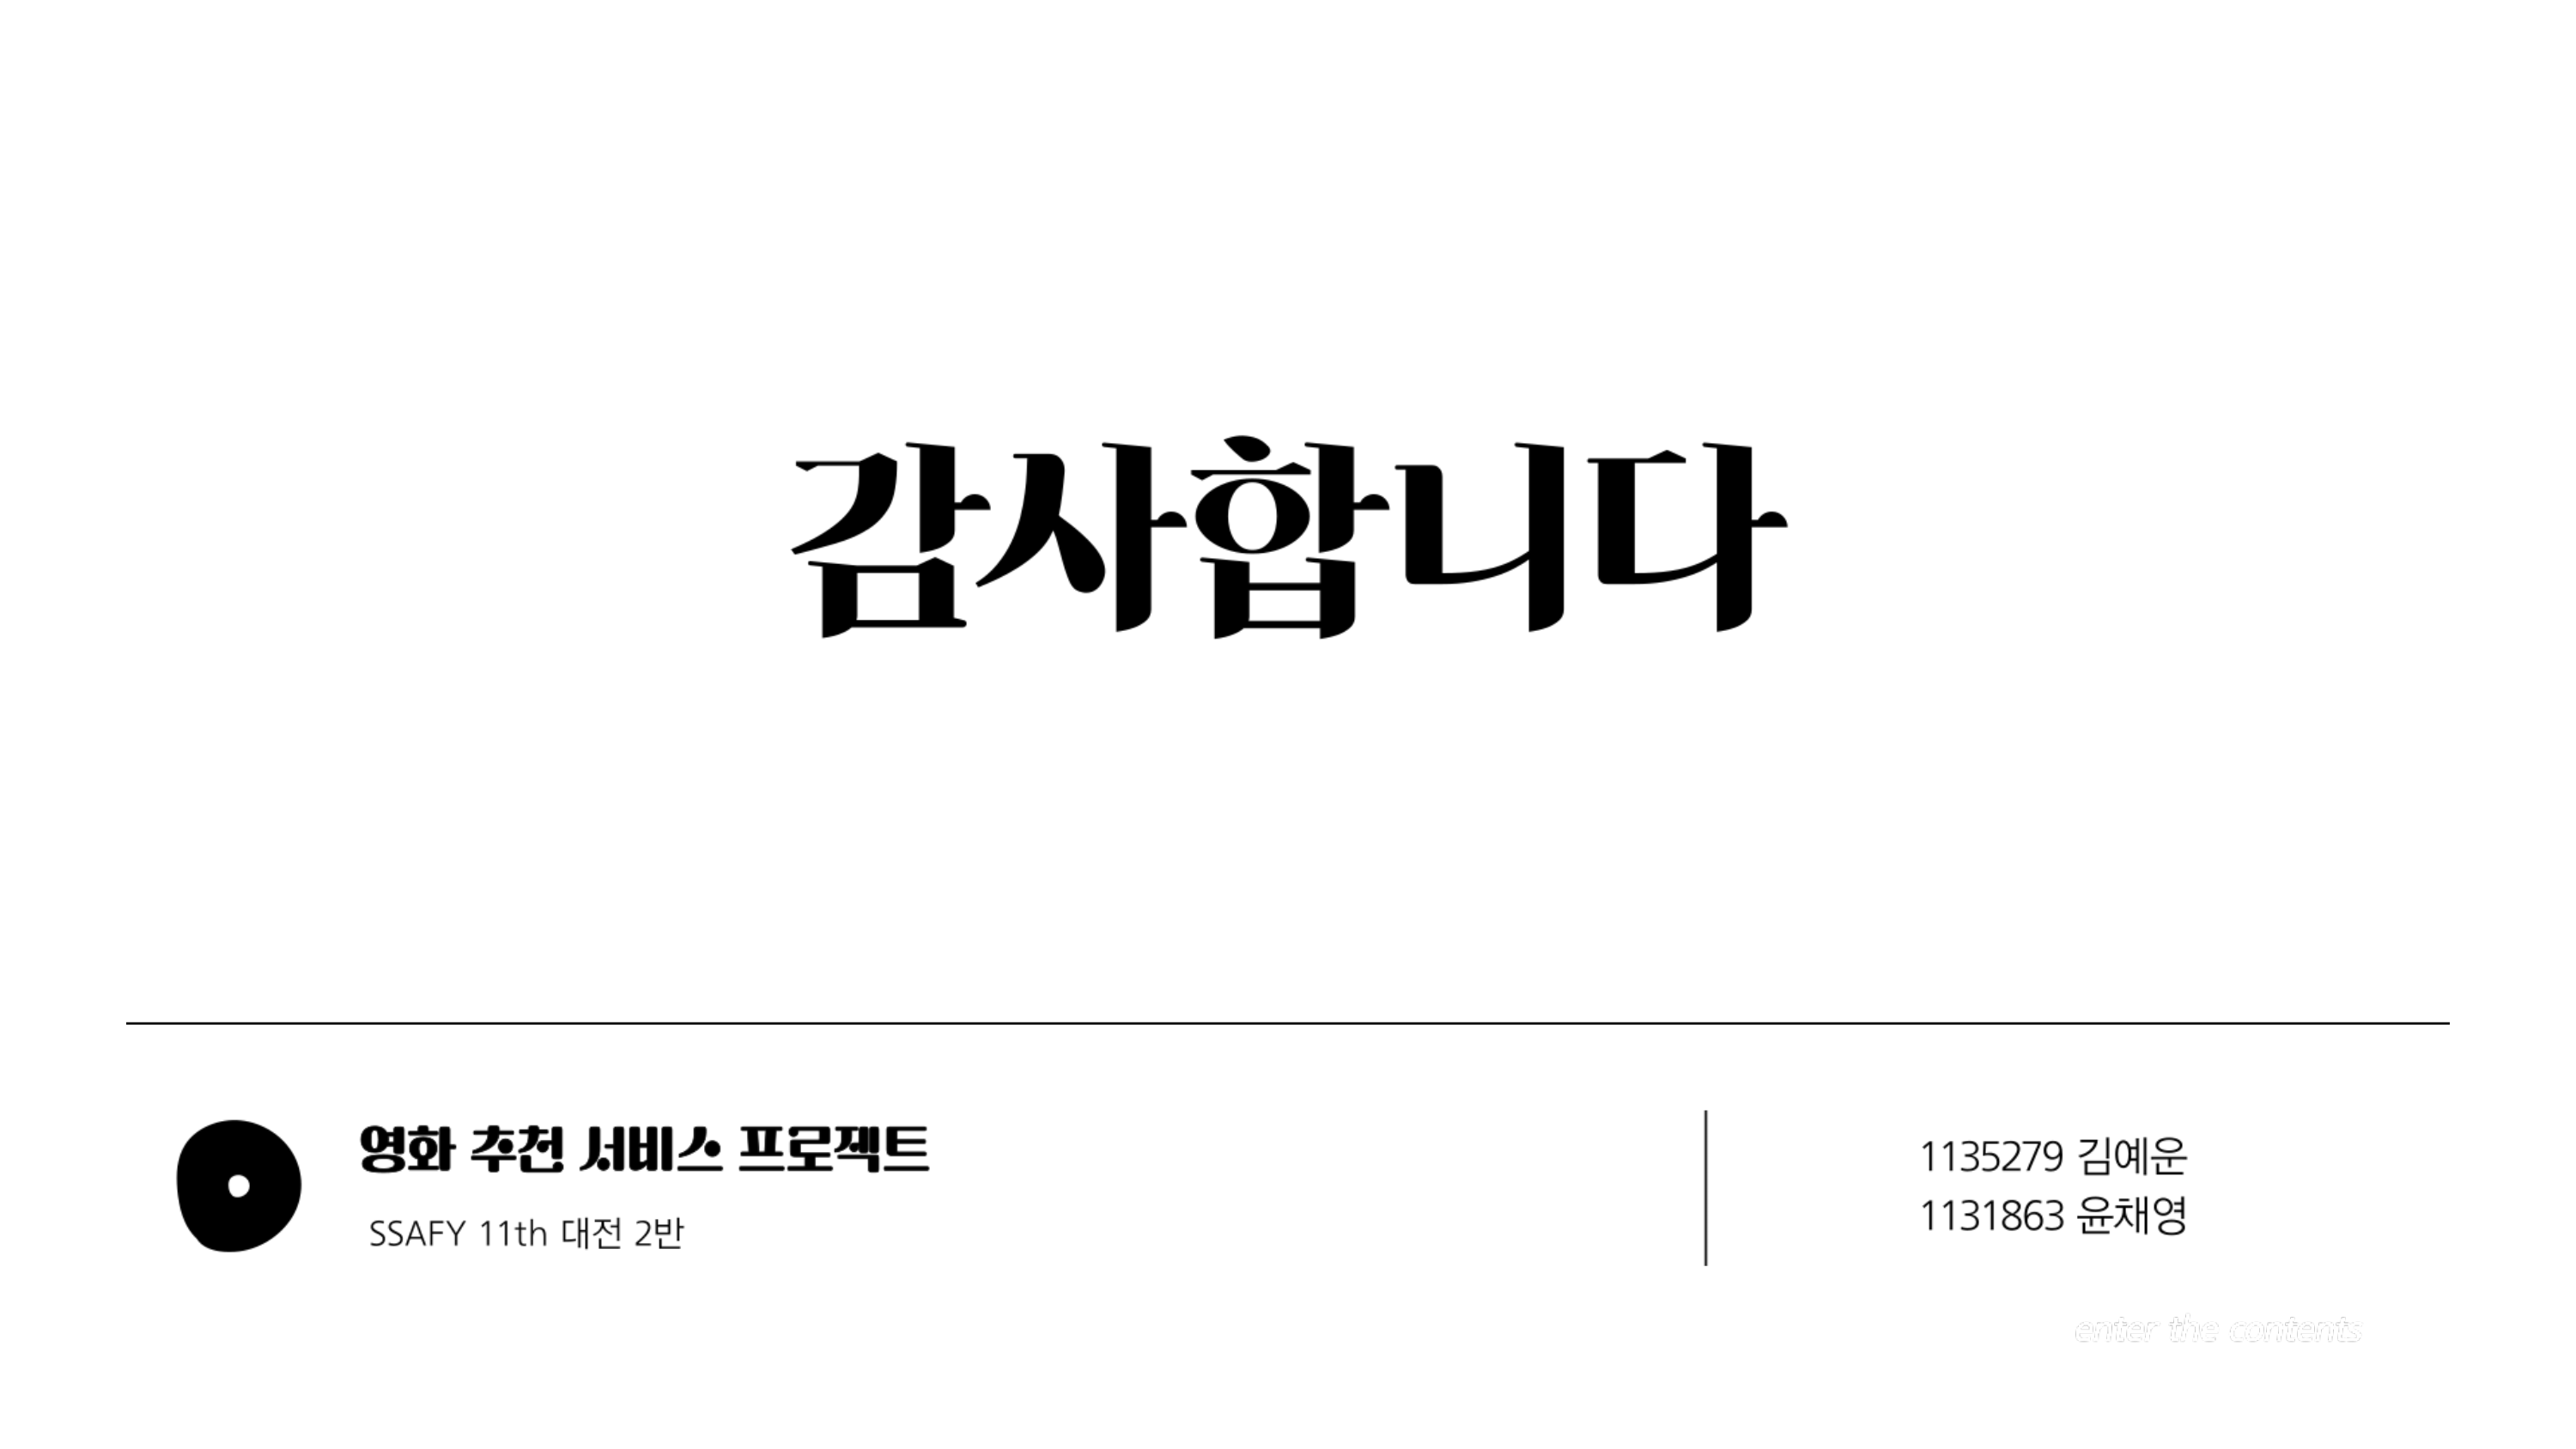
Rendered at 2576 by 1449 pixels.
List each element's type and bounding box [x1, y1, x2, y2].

picture [153, 1108, 310, 1265]
picture [0, 291, 2471, 881]
picture [1715, 1288, 2567, 1386]
picture [1627, 1111, 1784, 1265]
picture [344, 1101, 975, 1300]
picture [126, 1019, 2450, 1029]
picture [1901, 1106, 2235, 1287]
